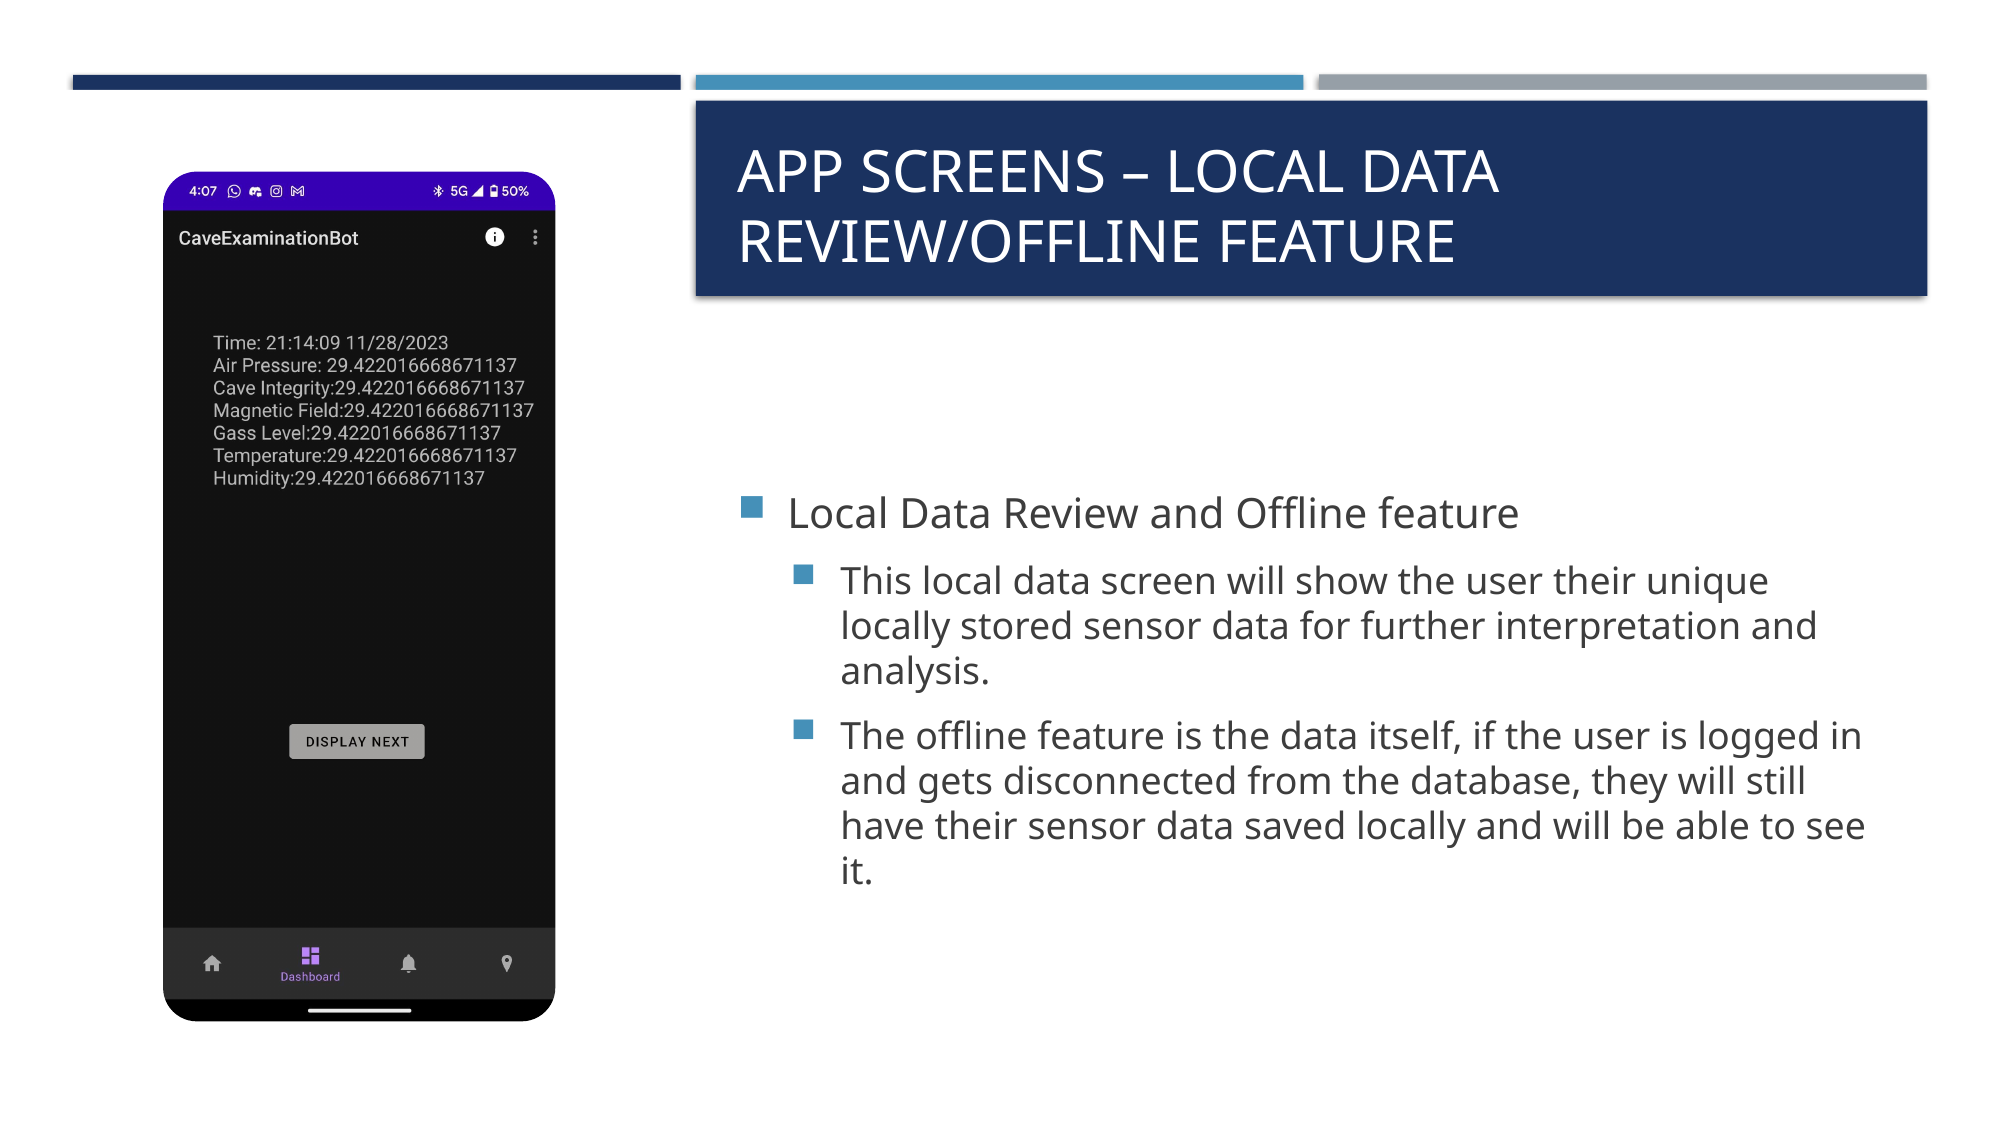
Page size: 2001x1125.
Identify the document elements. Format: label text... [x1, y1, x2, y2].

title App screens – Local Data Review/Offline feature [722, 115, 1905, 282]
list Local Data Review and Offline feature This local data screen will show the user their unique locally stored sensor data for further interpretation and analysis. The offline feature is the data itself, if the user is logged in and gets disconnected from the database, they will still have their sensor data saved locally and will be able to see it. [722, 357, 1905, 1022]
picture [162, 171, 556, 1022]
text_box [695, 100, 1928, 297]
text_box [0, 88, 2000, 1125]
